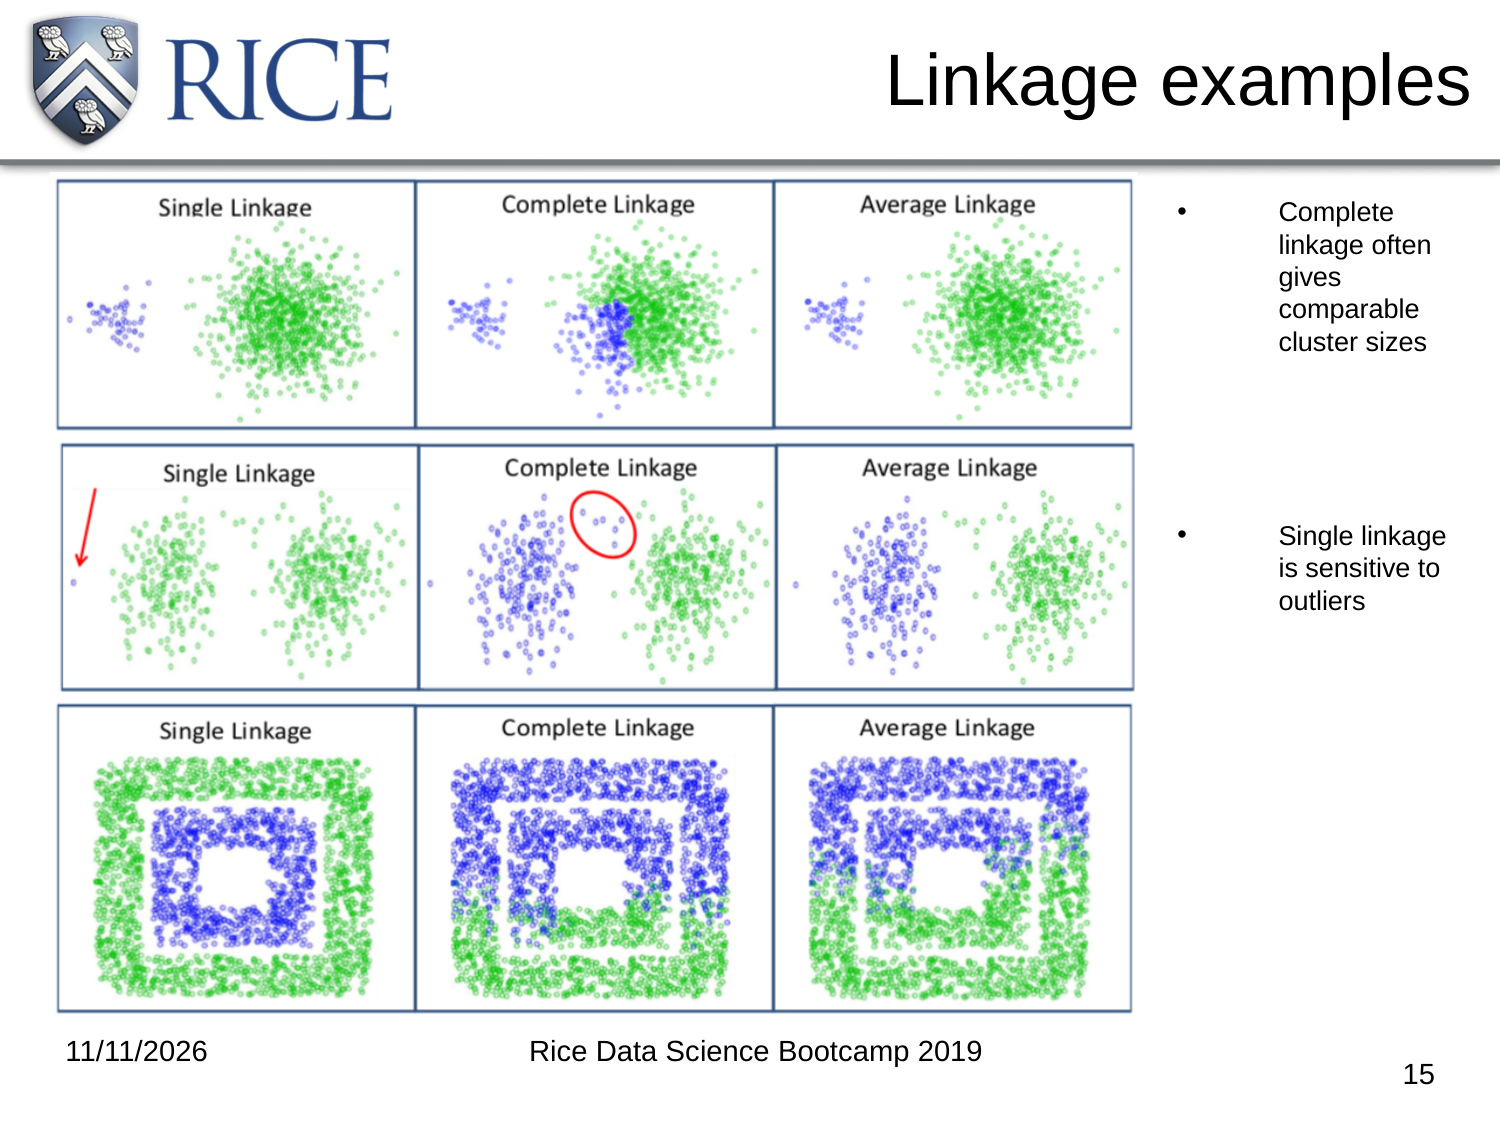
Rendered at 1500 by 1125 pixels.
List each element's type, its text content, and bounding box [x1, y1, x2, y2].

text_box Rice Data Science Bootcamp 2019 [425, 1033, 1088, 1075]
text_box Linkage examples [425, 1, 1488, 152]
picture [0, 0, 1500, 1125]
text_box 08/14/2019 [50, 1032, 363, 1075]
text_box <number> [1137, 1048, 1450, 1099]
text_box Complete linkage often gives comparable cluster sizes Single linkage is sensitive to outliers [1162, 187, 1463, 663]
